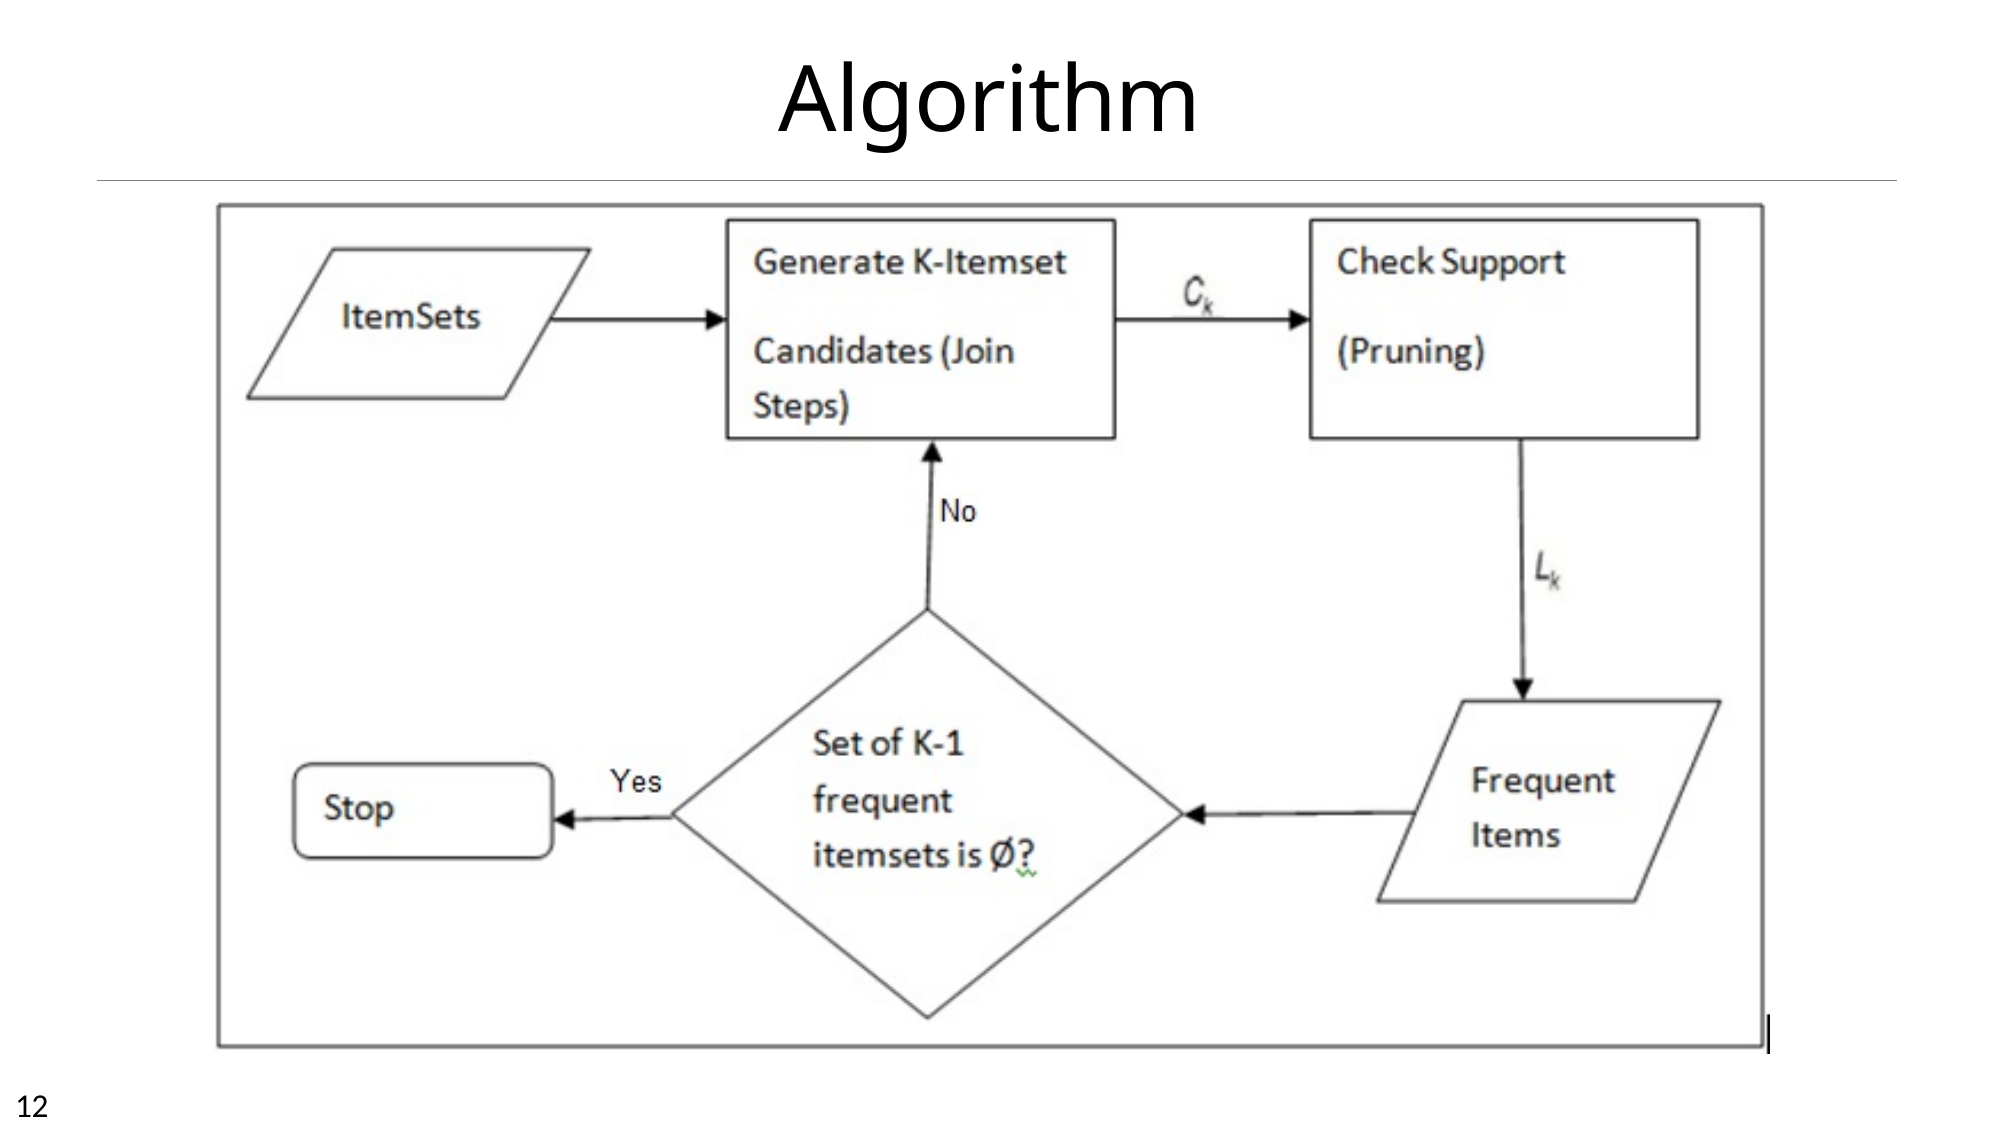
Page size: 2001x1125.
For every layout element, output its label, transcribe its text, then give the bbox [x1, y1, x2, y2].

title Algorithm [57, 36, 1923, 158]
picture [210, 199, 1771, 1055]
